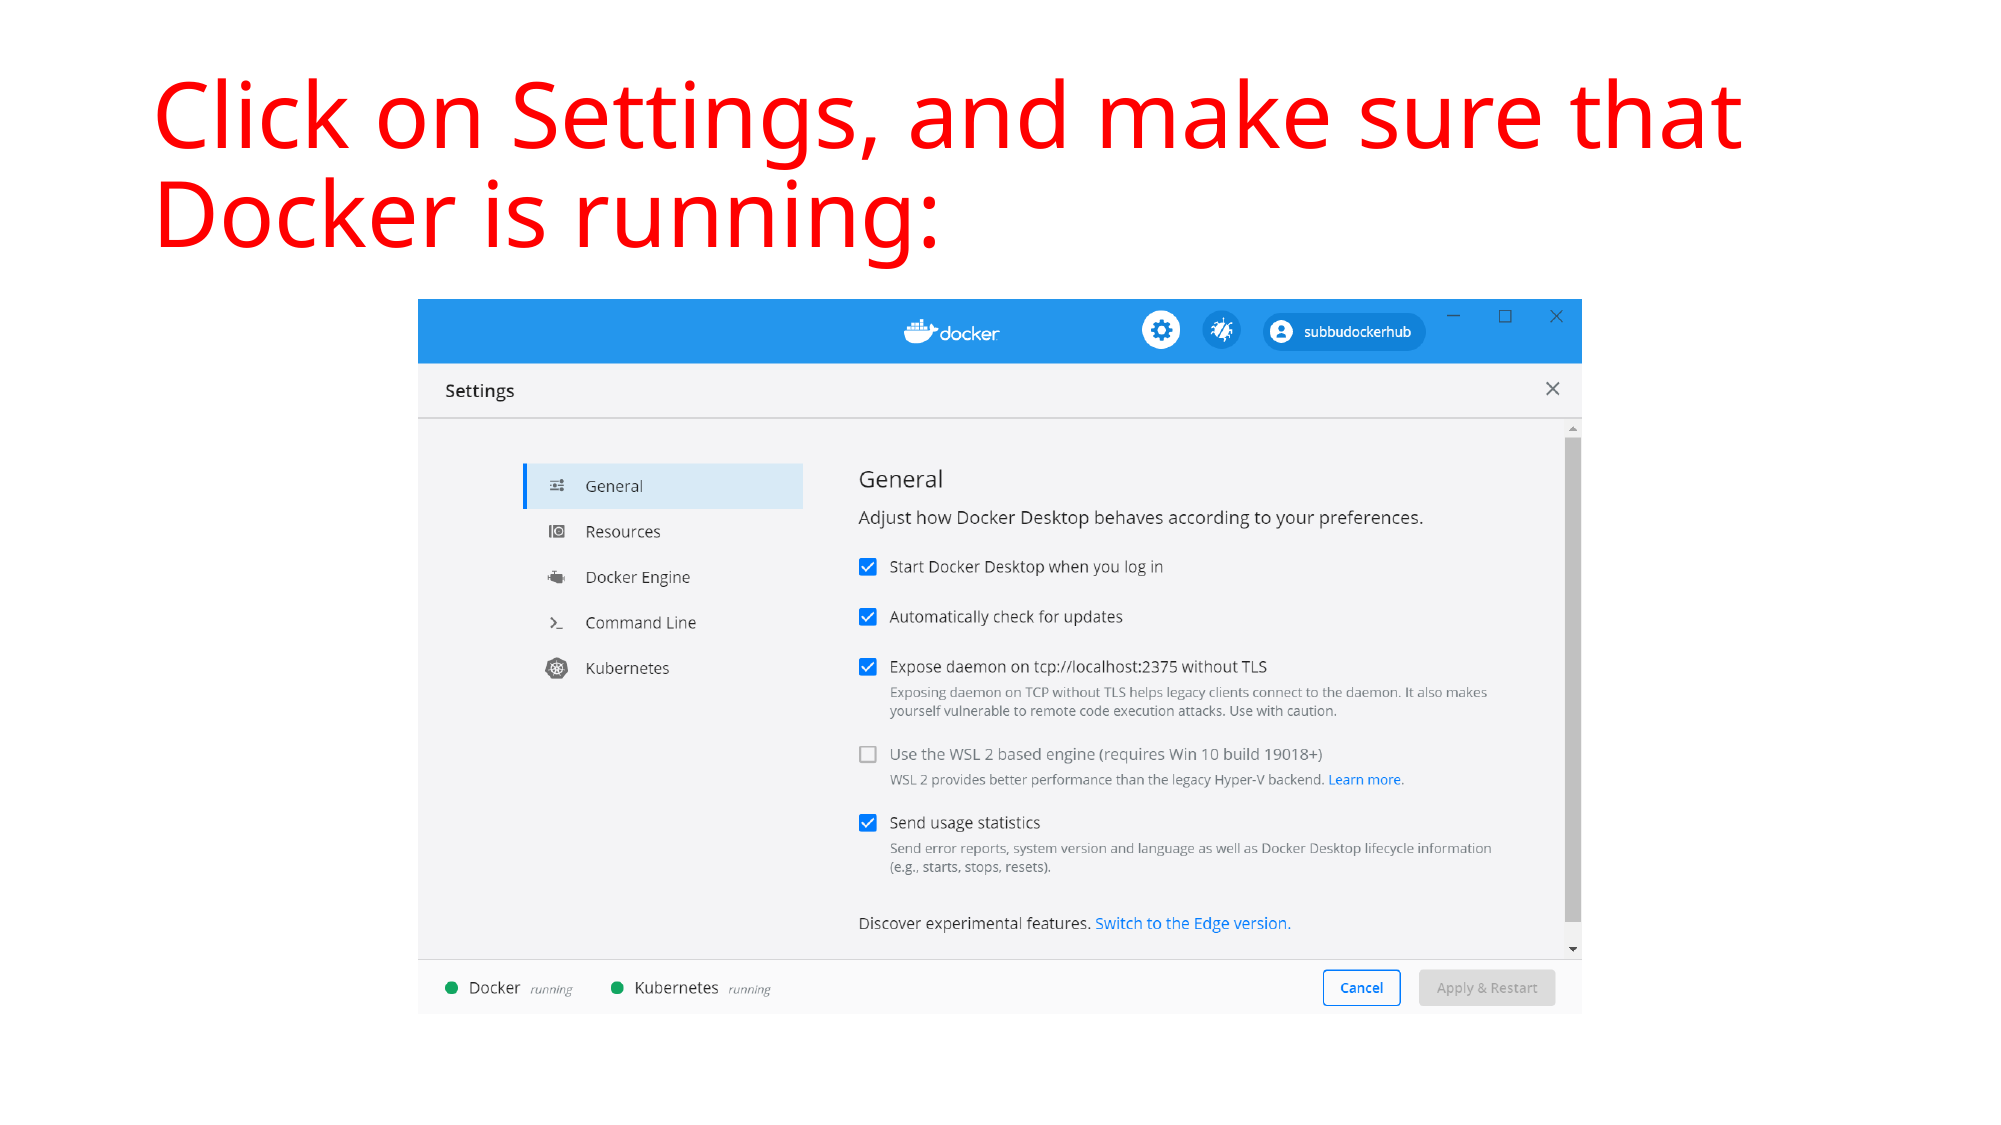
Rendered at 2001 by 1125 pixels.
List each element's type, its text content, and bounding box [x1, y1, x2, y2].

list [418, 299, 1582, 1014]
title Click on Settings, and make sure that Docker is running: [137, 59, 1863, 278]
